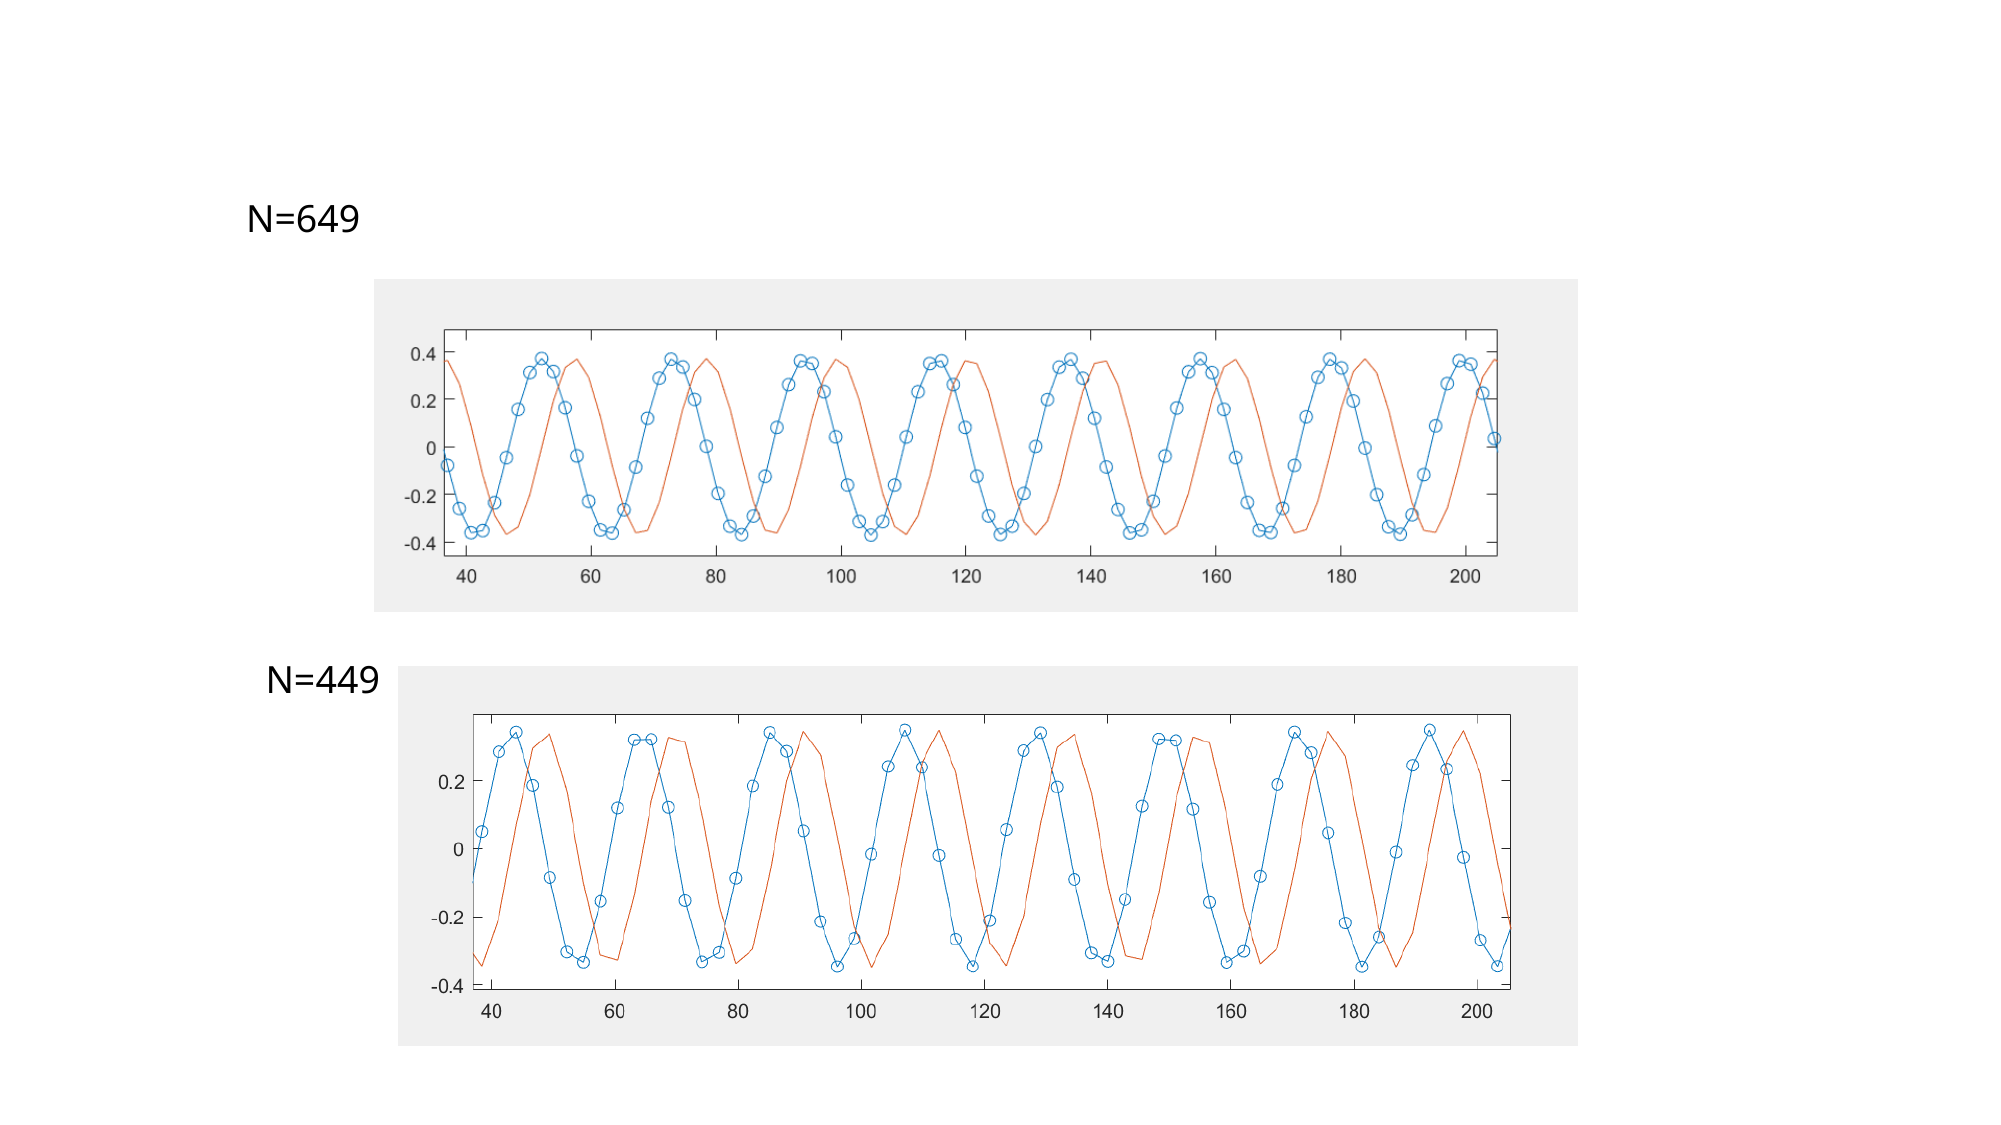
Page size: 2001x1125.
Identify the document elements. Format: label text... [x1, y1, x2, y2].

text_box N=649 [231, 187, 376, 247]
picture [374, 279, 1578, 612]
text_box N=449 [250, 648, 395, 709]
picture [397, 666, 1578, 1047]
